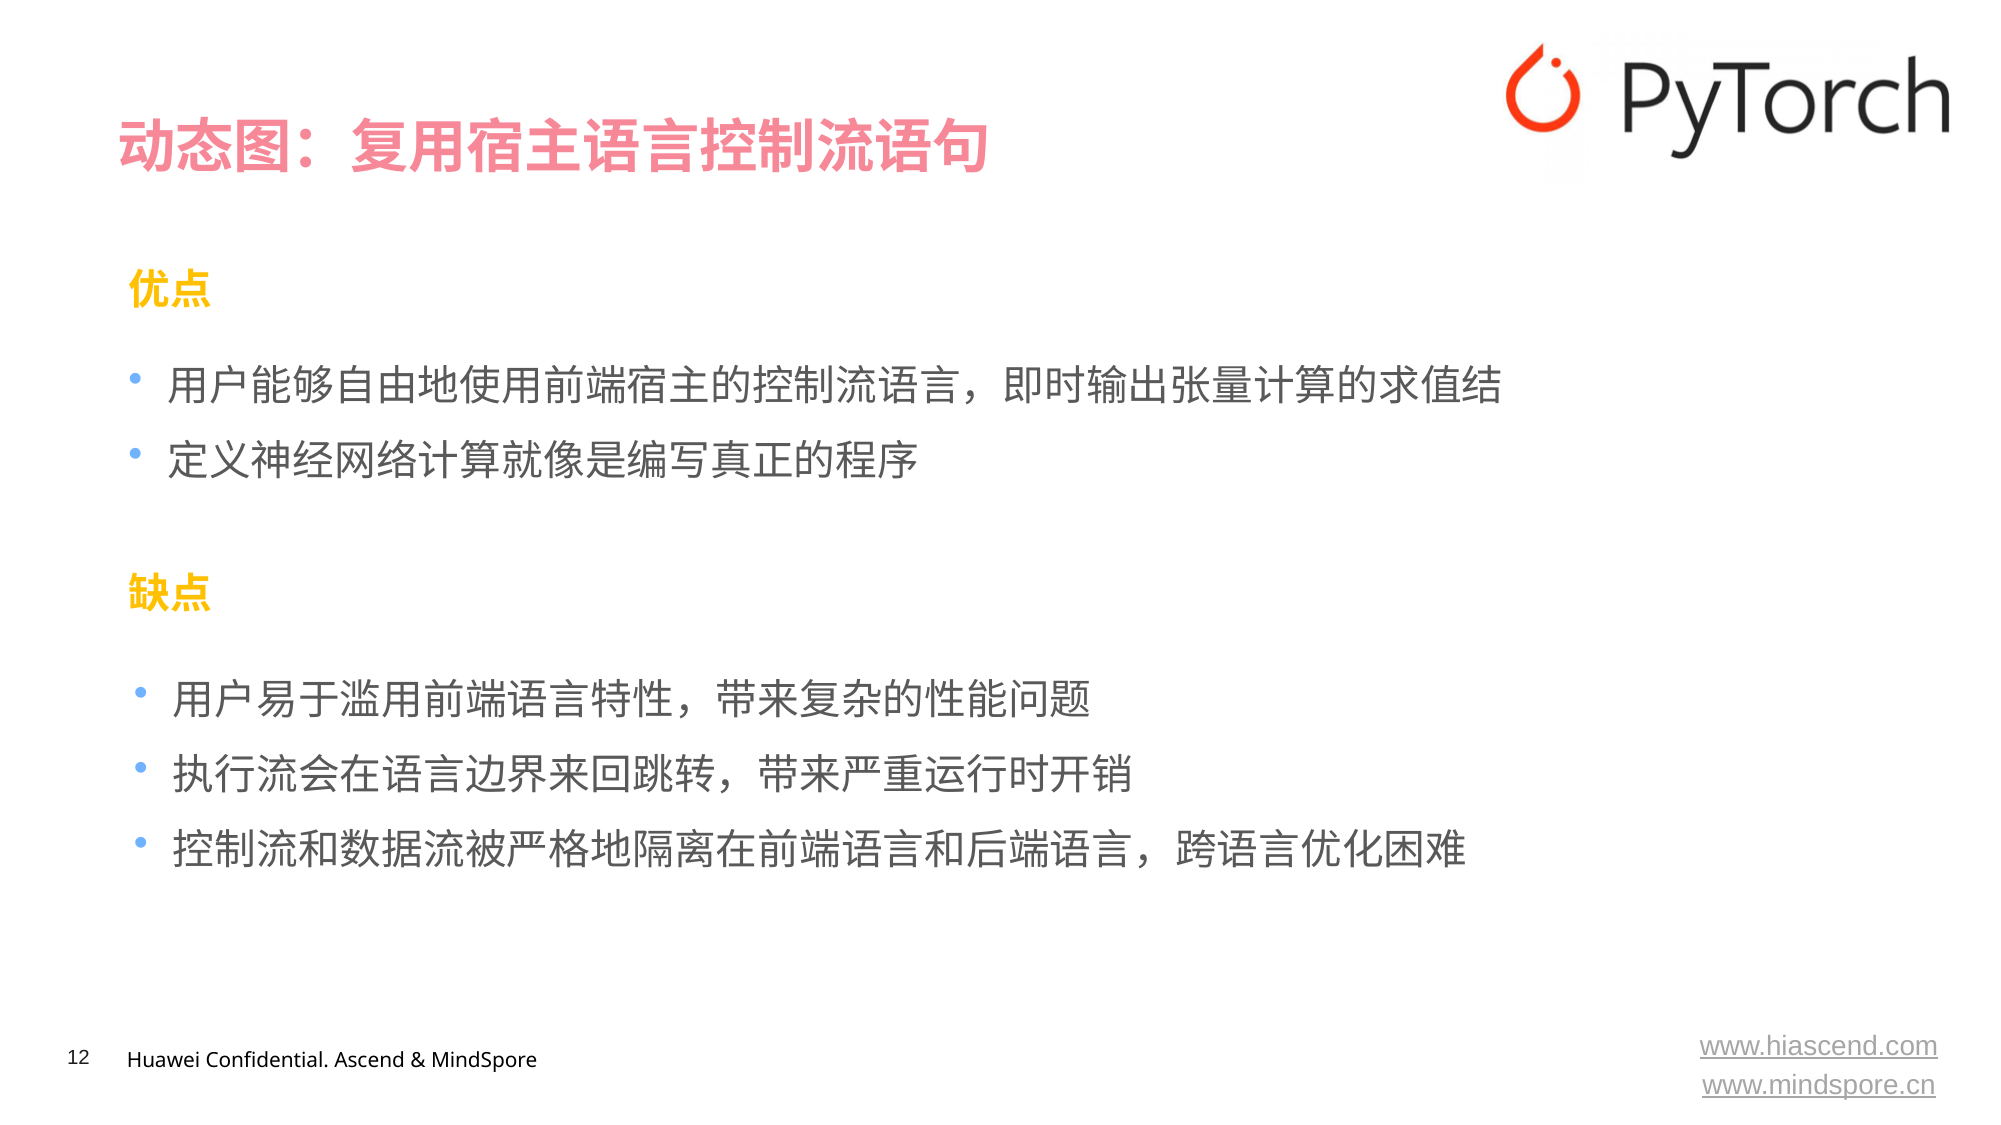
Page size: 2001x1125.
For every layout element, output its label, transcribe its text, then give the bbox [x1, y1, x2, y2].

text_box 用户易于滥用前端语言特性，带来复杂的性能问题 执行流会在语言边界来回跳转，带来严重运行时开销 控制流和数据流被严格地隔离在前端语言和后端语言，跨语言优化困难 [118, 640, 1483, 881]
title 动态图：复用宿主语言控制流语句 [102, 101, 1901, 199]
text_box 优点 [114, 255, 228, 321]
text_box 用户能够自由地使用前端宿主的控制流语言，即时输出张量计算的求值结 定义神经网络计算就像是编写真正的程序 [113, 326, 1839, 491]
text_box 缺点 [114, 559, 228, 625]
picture [1496, 18, 1964, 185]
